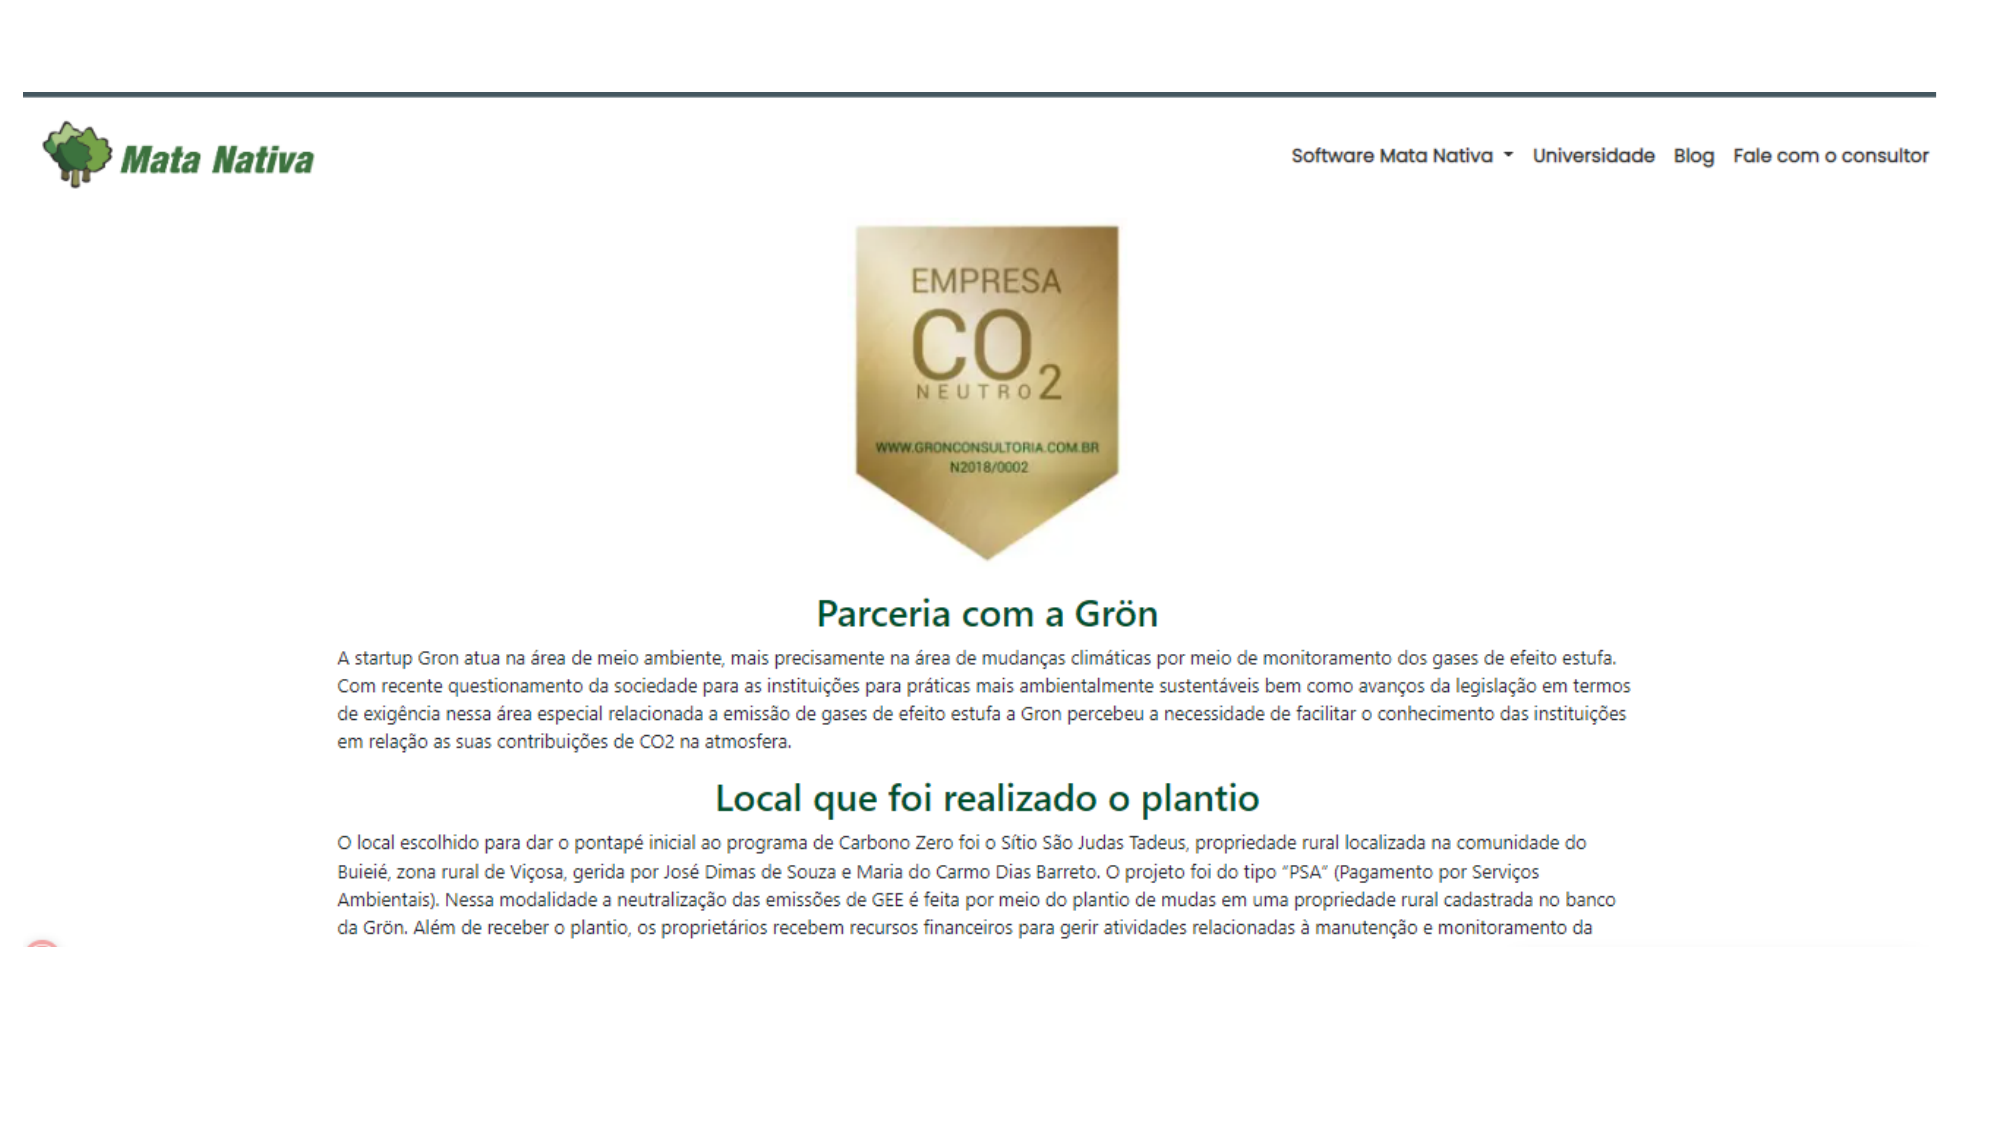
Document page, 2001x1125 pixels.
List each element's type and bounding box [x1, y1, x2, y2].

picture [23, 92, 1937, 947]
